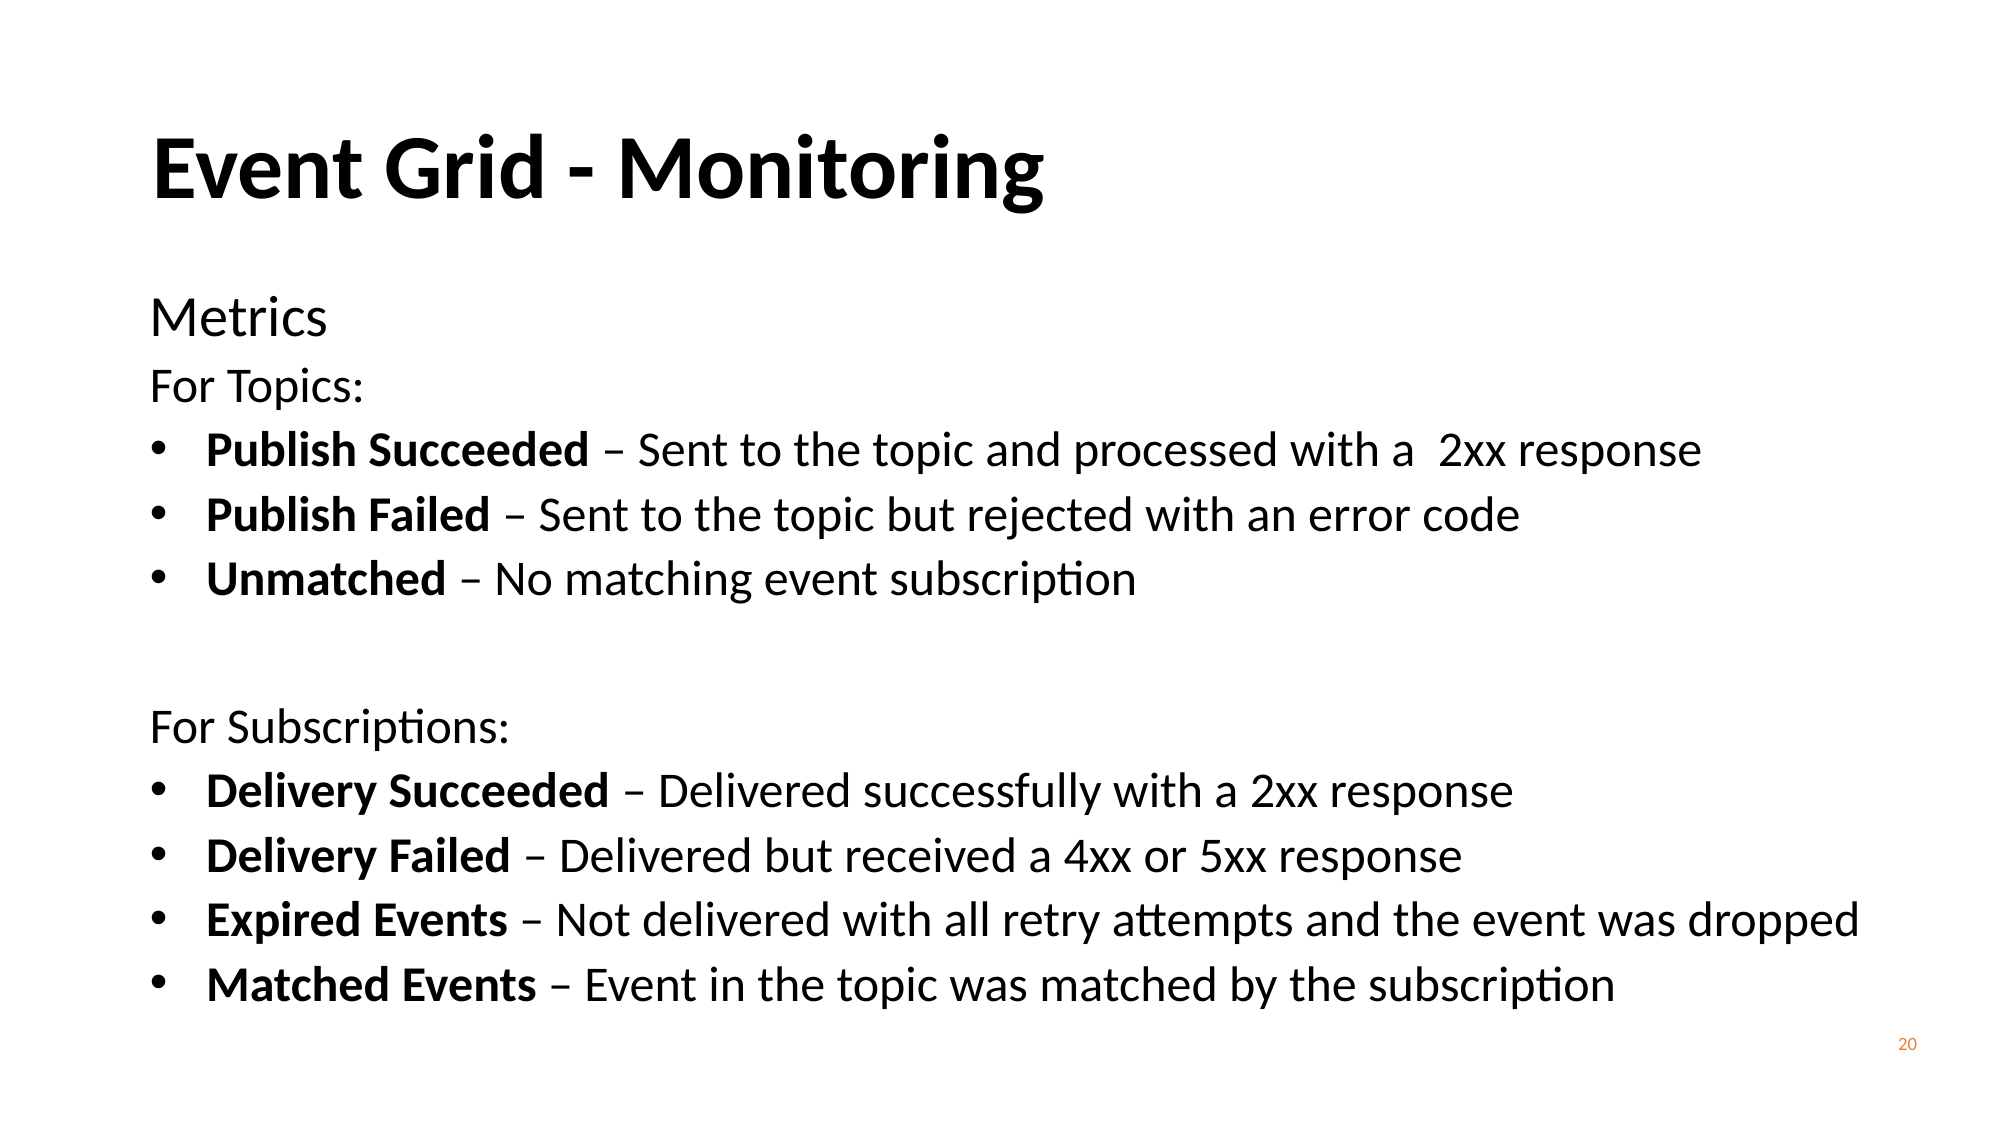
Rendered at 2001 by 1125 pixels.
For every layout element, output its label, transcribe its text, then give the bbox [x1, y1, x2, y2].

text_box Event Grid - Monitoring [137, 59, 1863, 278]
text_box 20 [1893, 1027, 1918, 1058]
list Metrics For Topics: Publish Succeeded – Sent to the topic and processed with a 2xx response Publish Failed – Sent to the topic but rejected with an error code Unmatched – No matching event subscription For Subscriptions: Delivery Succeeded – Delivered successfully with a 2xx response Delivery Failed – Delivered but received a 4xx or 5xx response Expired Events – Not delivered with all retry attempts and the event was dropped Matched Events – Event in the topic was matched by the subscription [149, 286, 1893, 1059]
